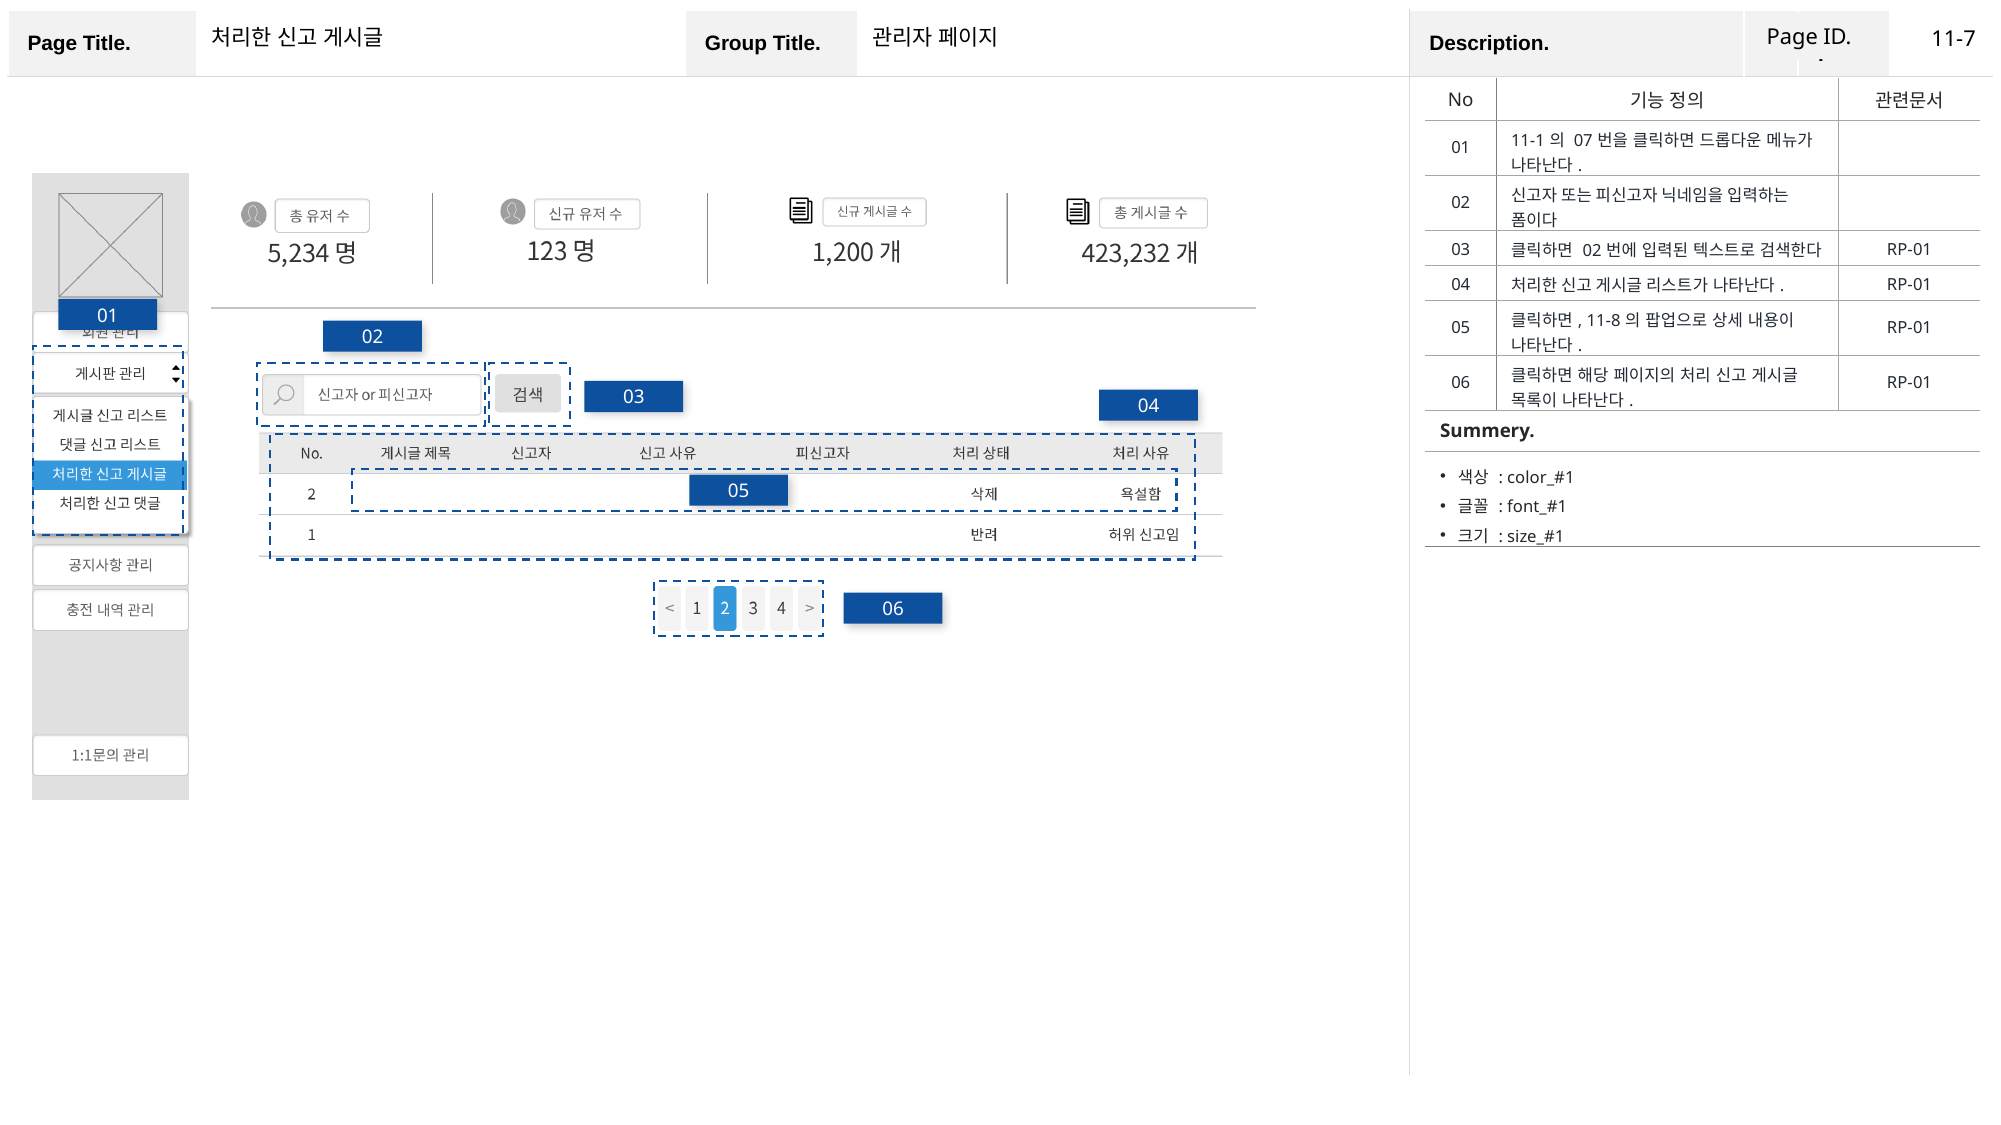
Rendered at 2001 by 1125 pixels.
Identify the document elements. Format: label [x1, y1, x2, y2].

table_cell [1425, 231, 1496, 265]
table_cell [1497, 121, 1838, 175]
table_cell [1425, 411, 1980, 451]
table_cell [1839, 301, 1980, 355]
picture [32, 173, 1286, 800]
table_cell [1425, 176, 1496, 230]
table_cell [1425, 121, 1496, 175]
table_cell [1425, 452, 1980, 546]
table_cell [1497, 301, 1838, 355]
table_cell [1497, 356, 1838, 410]
table_header [1425, 78, 1496, 120]
table_cell [1425, 266, 1496, 300]
table_cell [1839, 176, 1980, 230]
table_cell [1839, 121, 1980, 175]
table_header [1839, 78, 1980, 120]
table_cell [1839, 231, 1980, 265]
list [858, 18, 1405, 55]
table_cell [1425, 301, 1496, 355]
table_cell [1839, 266, 1980, 300]
table_cell [1497, 176, 1838, 230]
table_cell [1839, 356, 1980, 410]
table_cell [1497, 266, 1838, 300]
table_cell [1497, 231, 1838, 265]
table_header [1497, 78, 1838, 120]
text_box [1916, 17, 1991, 59]
list [196, 18, 684, 55]
text_box [1730, 0, 1888, 79]
table_cell [1425, 356, 1496, 410]
